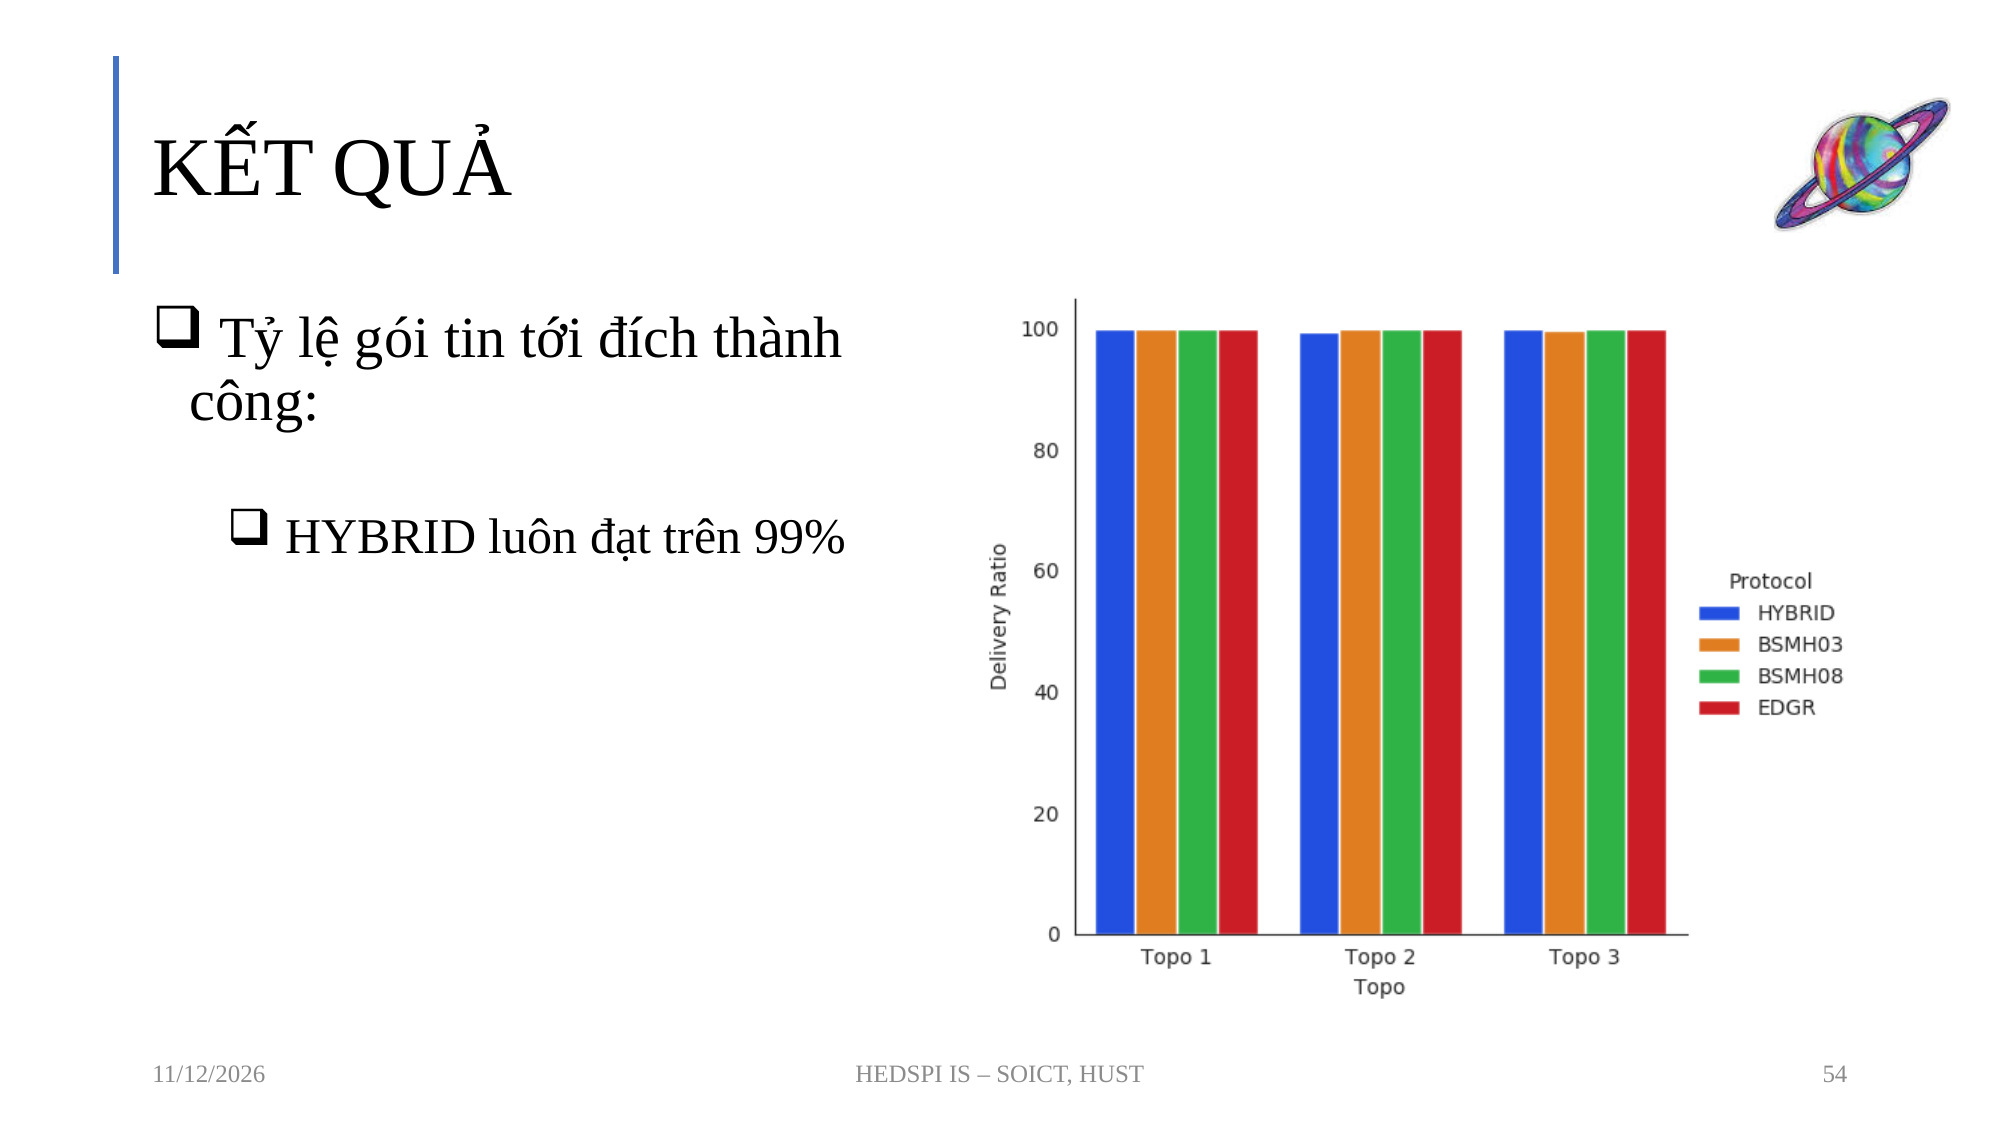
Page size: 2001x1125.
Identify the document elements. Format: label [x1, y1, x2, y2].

footer [662, 1042, 1338, 1103]
title [137, 59, 1863, 278]
list [137, 299, 975, 1014]
picture [975, 278, 1863, 1014]
slide_number [137, 1042, 588, 1103]
slide_number [1412, 1042, 1863, 1103]
